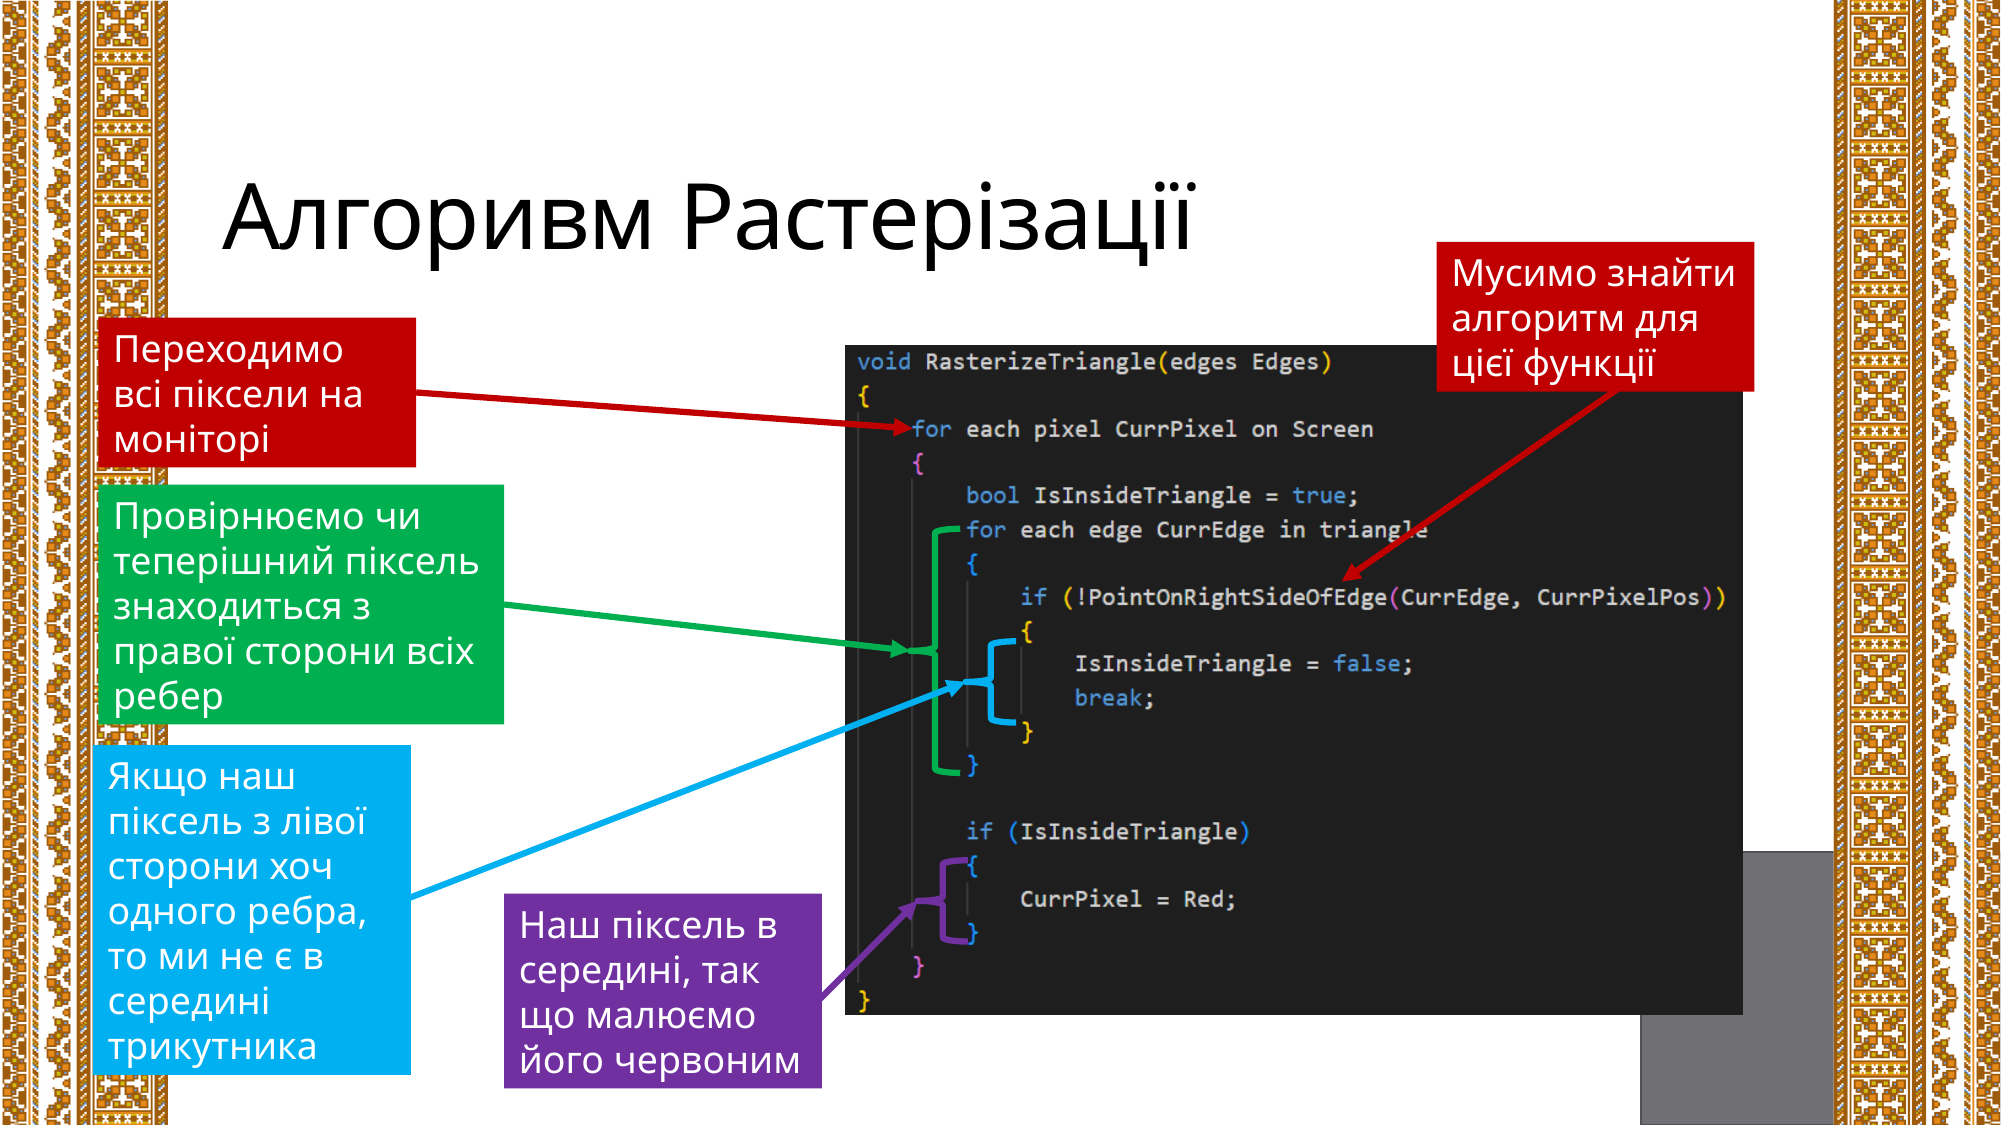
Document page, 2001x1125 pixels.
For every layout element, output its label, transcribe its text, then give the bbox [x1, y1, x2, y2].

text_box Якщо наш піксель з лівої сторони хоч одного ребра, то ми не є в середині трикутника [92, 745, 411, 1075]
text_box Провірнюємо чи теперішний піксель знаходиться з правої сторони всіх ребер [98, 484, 505, 725]
picture [1, 2, 168, 1124]
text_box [415, 393, 913, 429]
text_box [1341, 383, 1626, 582]
text_box Наш піксель в середині, так що малюємо його червоним [504, 915, 822, 1089]
picture [1834, 1, 2001, 1124]
picture [844, 345, 1743, 1016]
text_box Мусимо знайти алгоритм для цієї функції [1436, 241, 1755, 392]
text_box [503, 605, 911, 652]
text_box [809, 900, 918, 1010]
title Алгоривм Растерізації [206, 60, 1797, 278]
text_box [388, 681, 966, 907]
text_box Переходимо всі піксели на моніторі [98, 317, 417, 468]
